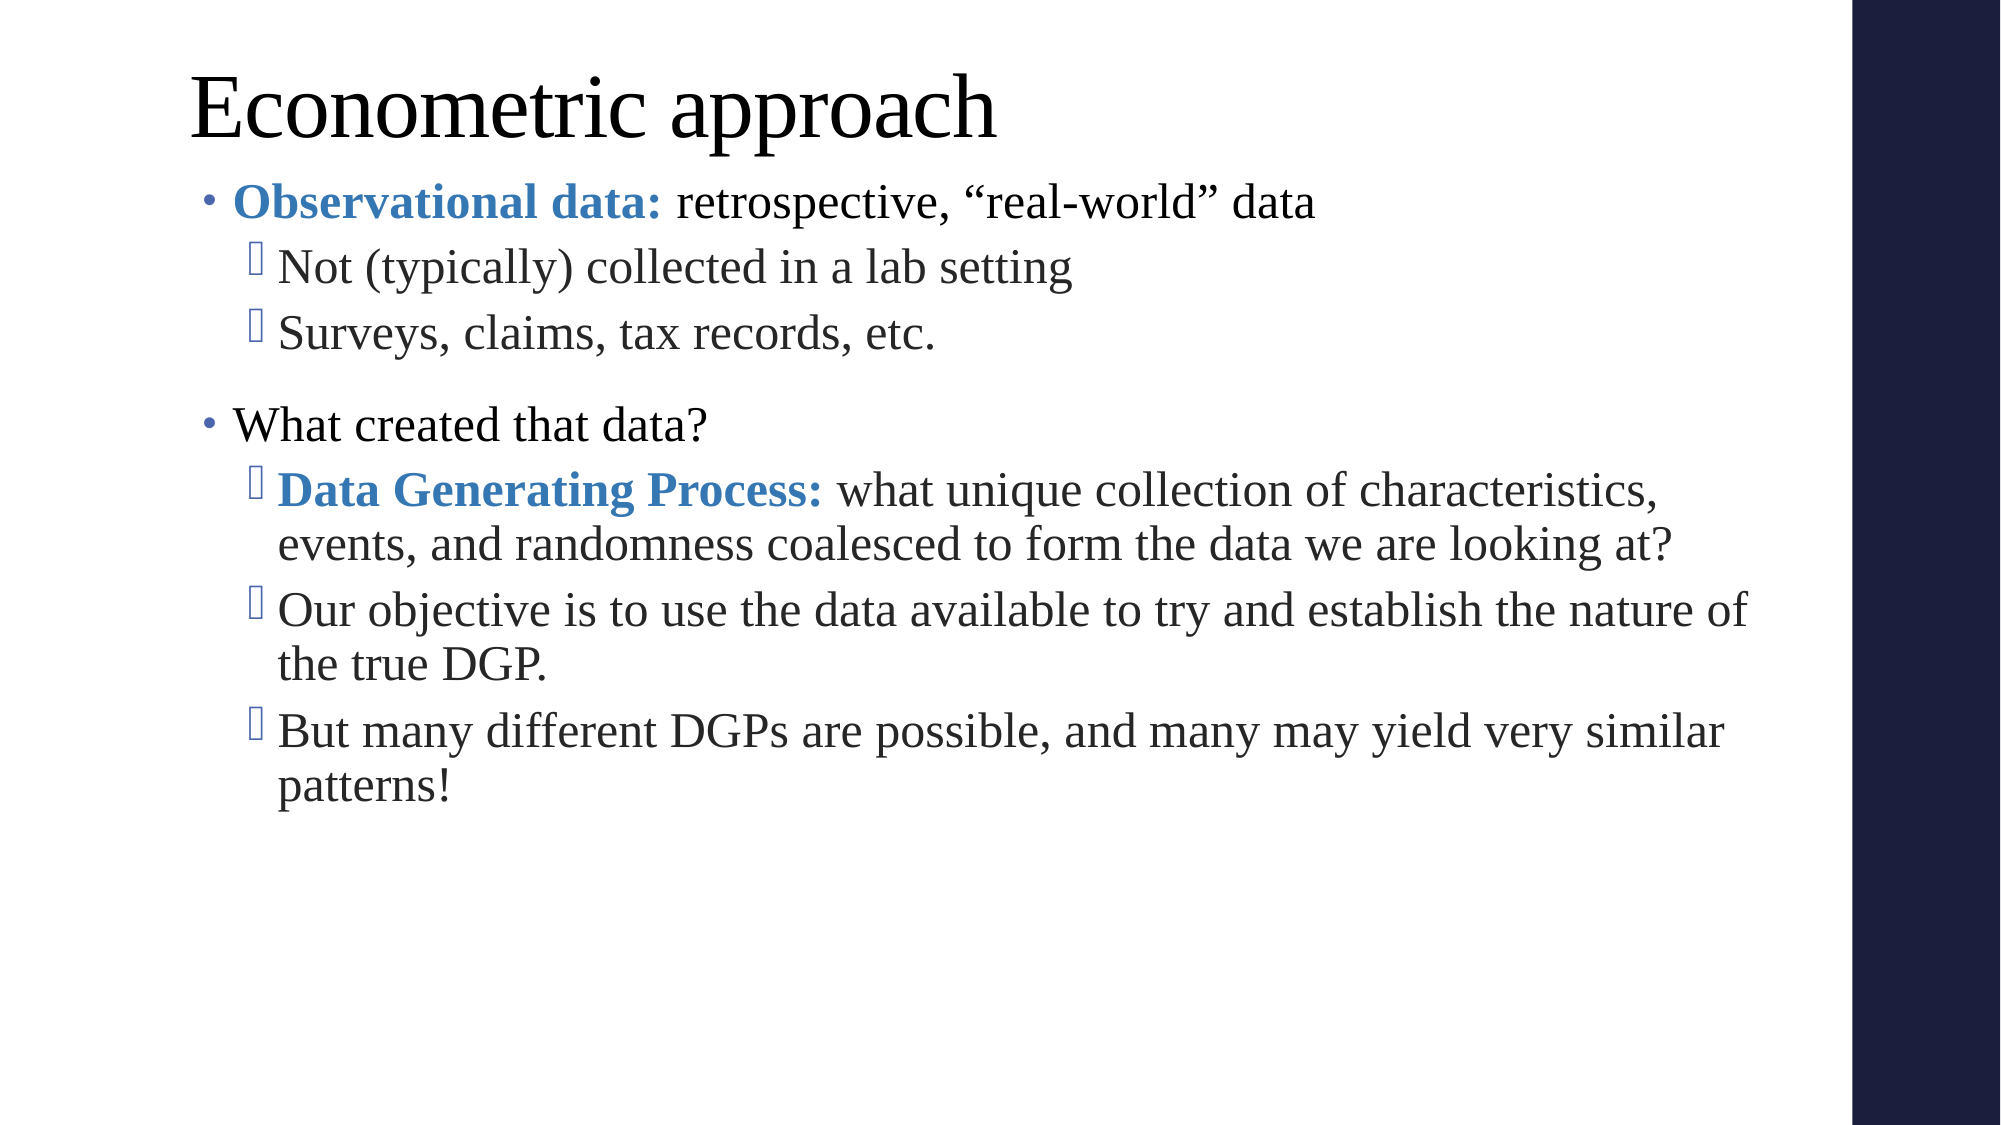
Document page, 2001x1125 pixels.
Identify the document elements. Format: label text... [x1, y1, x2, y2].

list Observational data: retrospective, “real-world” data Not (typically) collected in a lab setting Surveys, claims, tax records, etc. What created that data? Data Generating Process: what unique collection of characteristics, events, and randomness coalesced to form the data we are looking at? Our objective is to use the data available to try and establish the nature of the true DGP. But many different DGPs are possible, and many may yield very similar patterns! [187, 164, 1825, 1000]
title Econometric approach [174, 62, 1423, 165]
